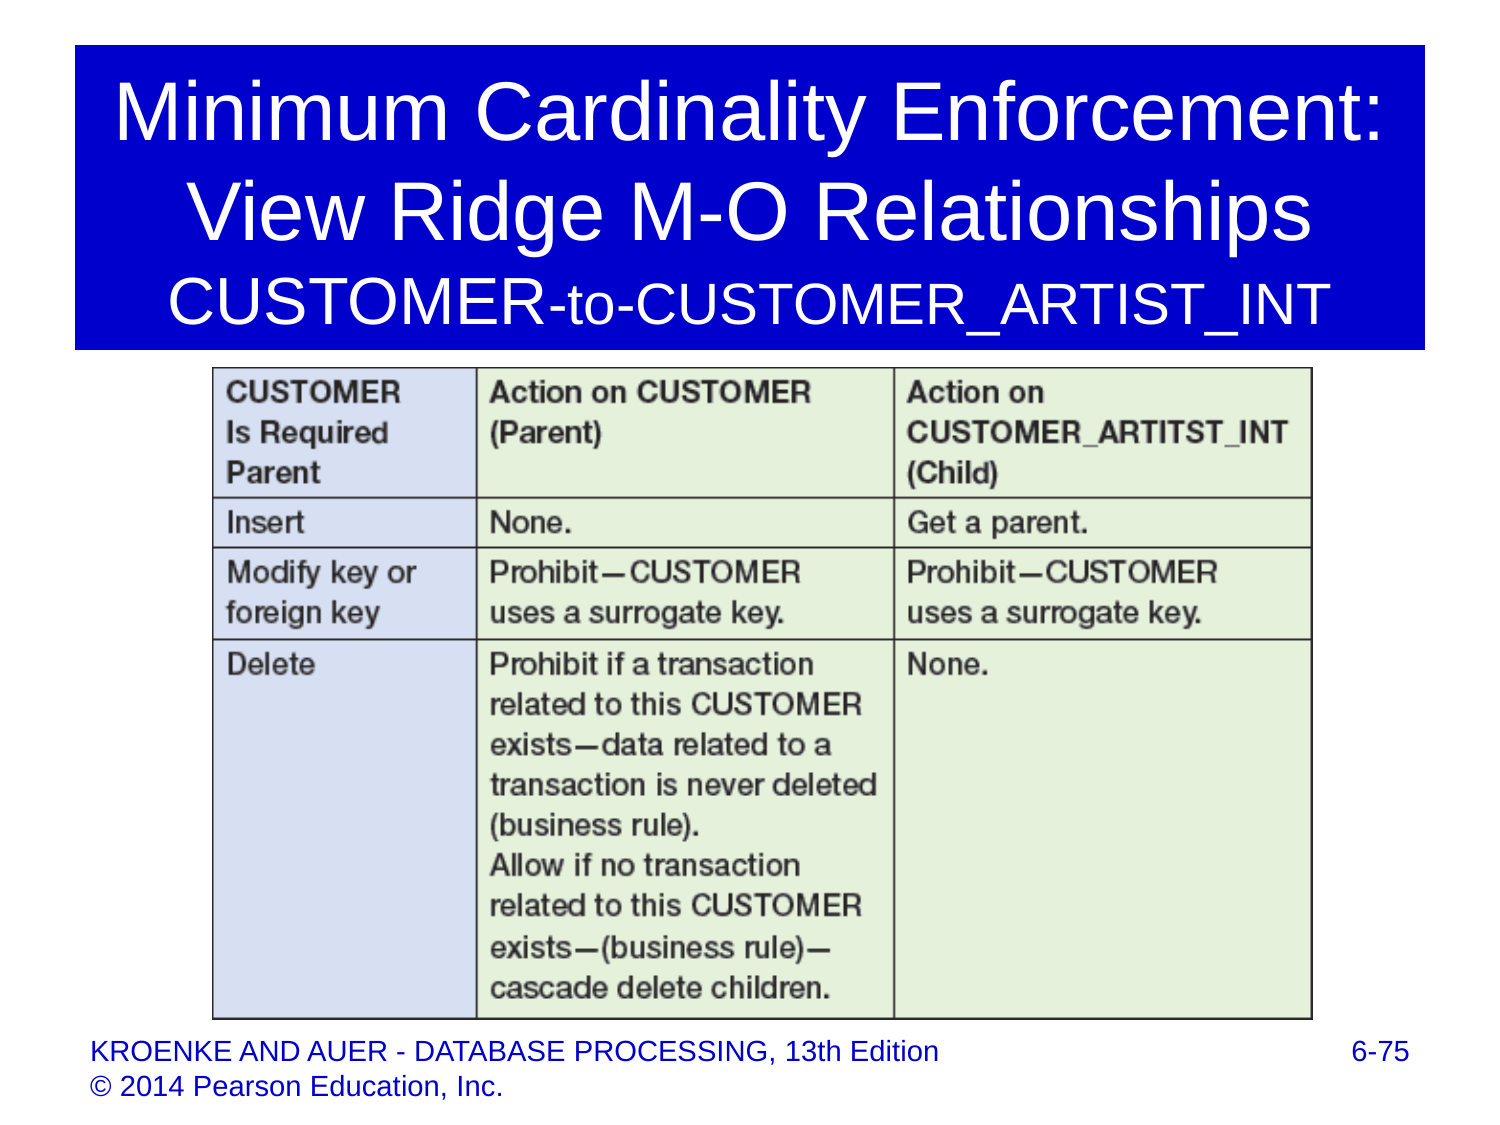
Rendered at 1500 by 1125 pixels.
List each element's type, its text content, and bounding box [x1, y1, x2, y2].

title Minimum Cardinality Enforcement: View Ridge M-O Relationships CUSTOMER-to-CUSTOMER_ARTIST_INT [75, 45, 1425, 350]
picture [212, 366, 1313, 1020]
slide_number 6-75 [1074, 1024, 1426, 1103]
footer KROENKE AND AUER - DATABASE PROCESSING, 13th Edition © 2014 Pearson Education, Inc. [74, 1024, 976, 1104]
